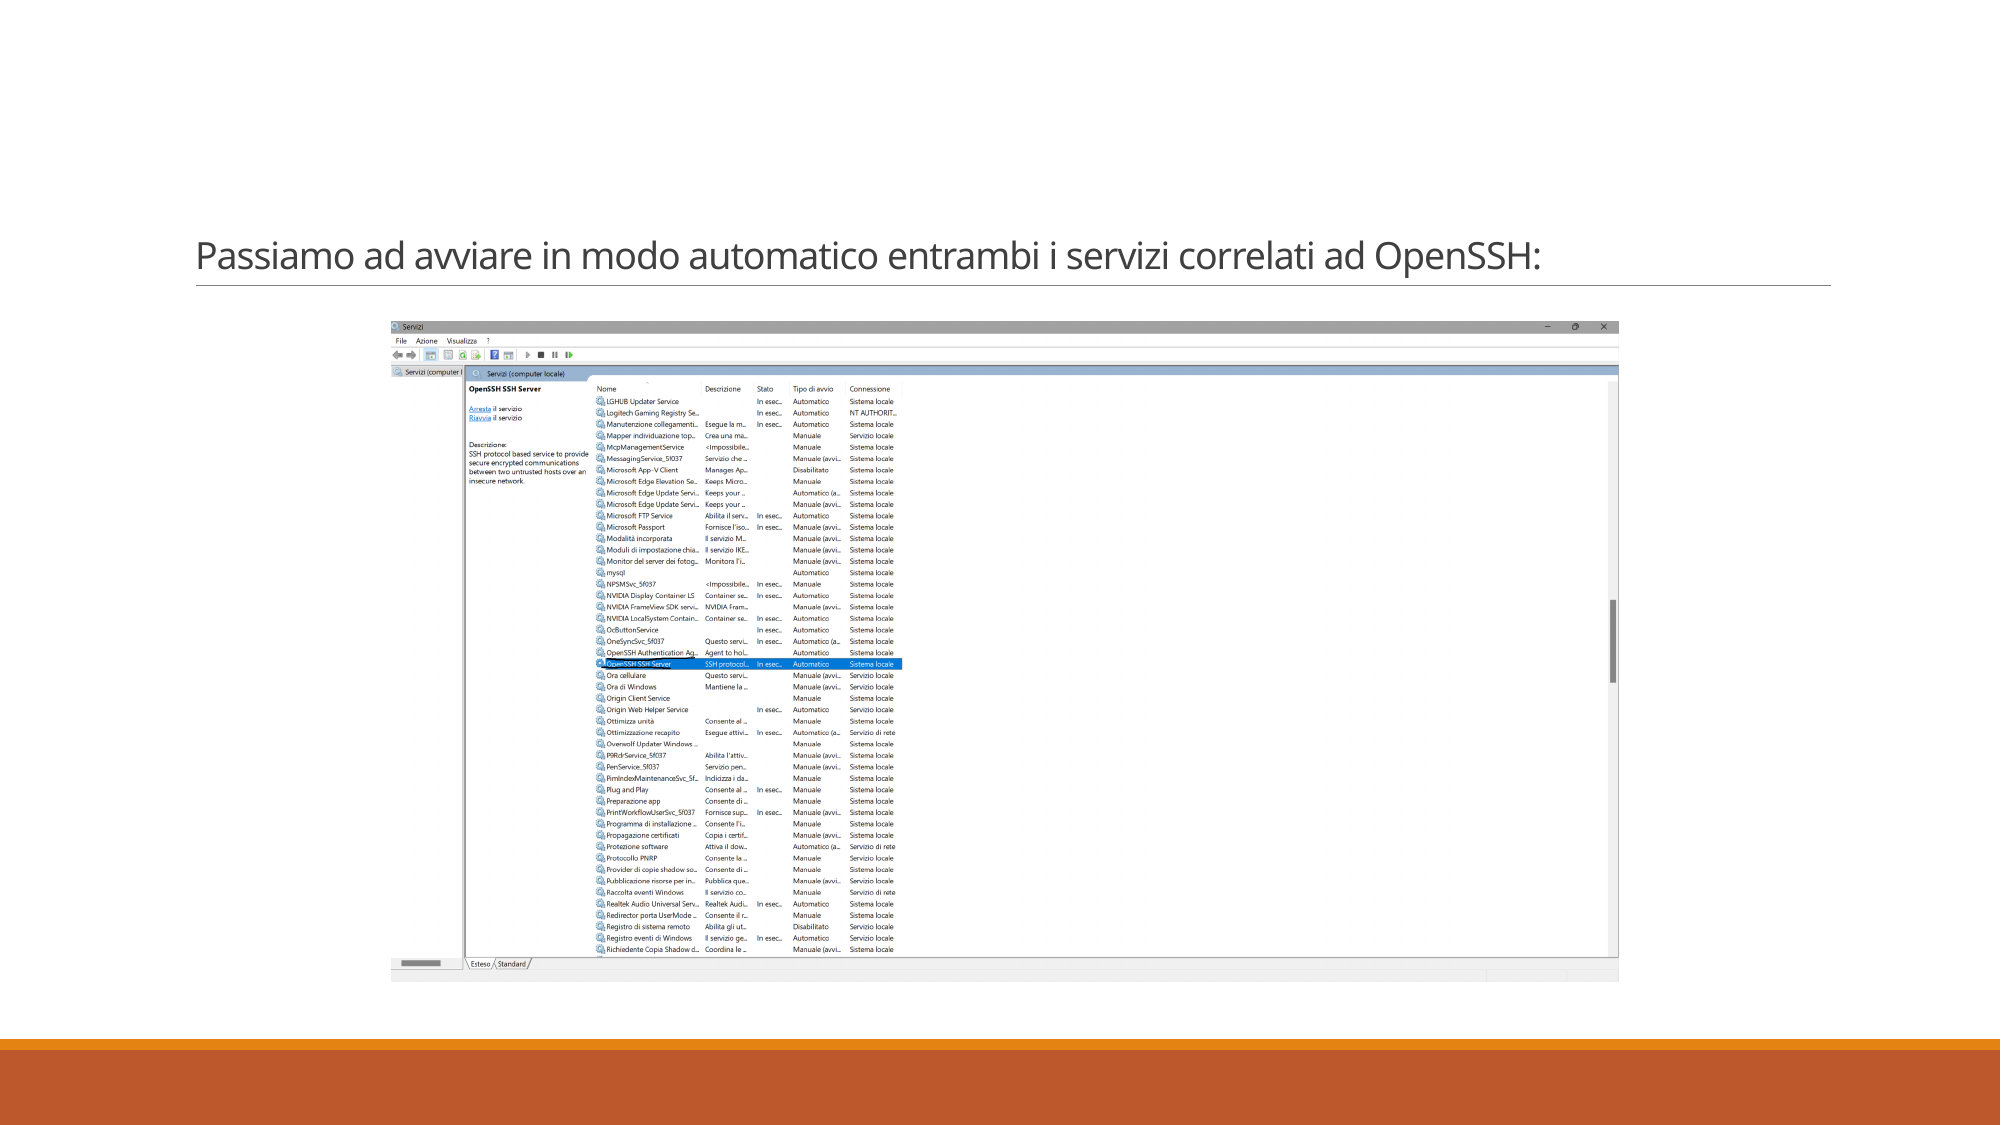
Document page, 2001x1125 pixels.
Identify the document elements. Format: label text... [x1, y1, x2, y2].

title Passiamo ad avviare in modo automatico entrambi i servizi correlati ad OpenSSH: [180, 47, 1830, 285]
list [390, 320, 1619, 982]
